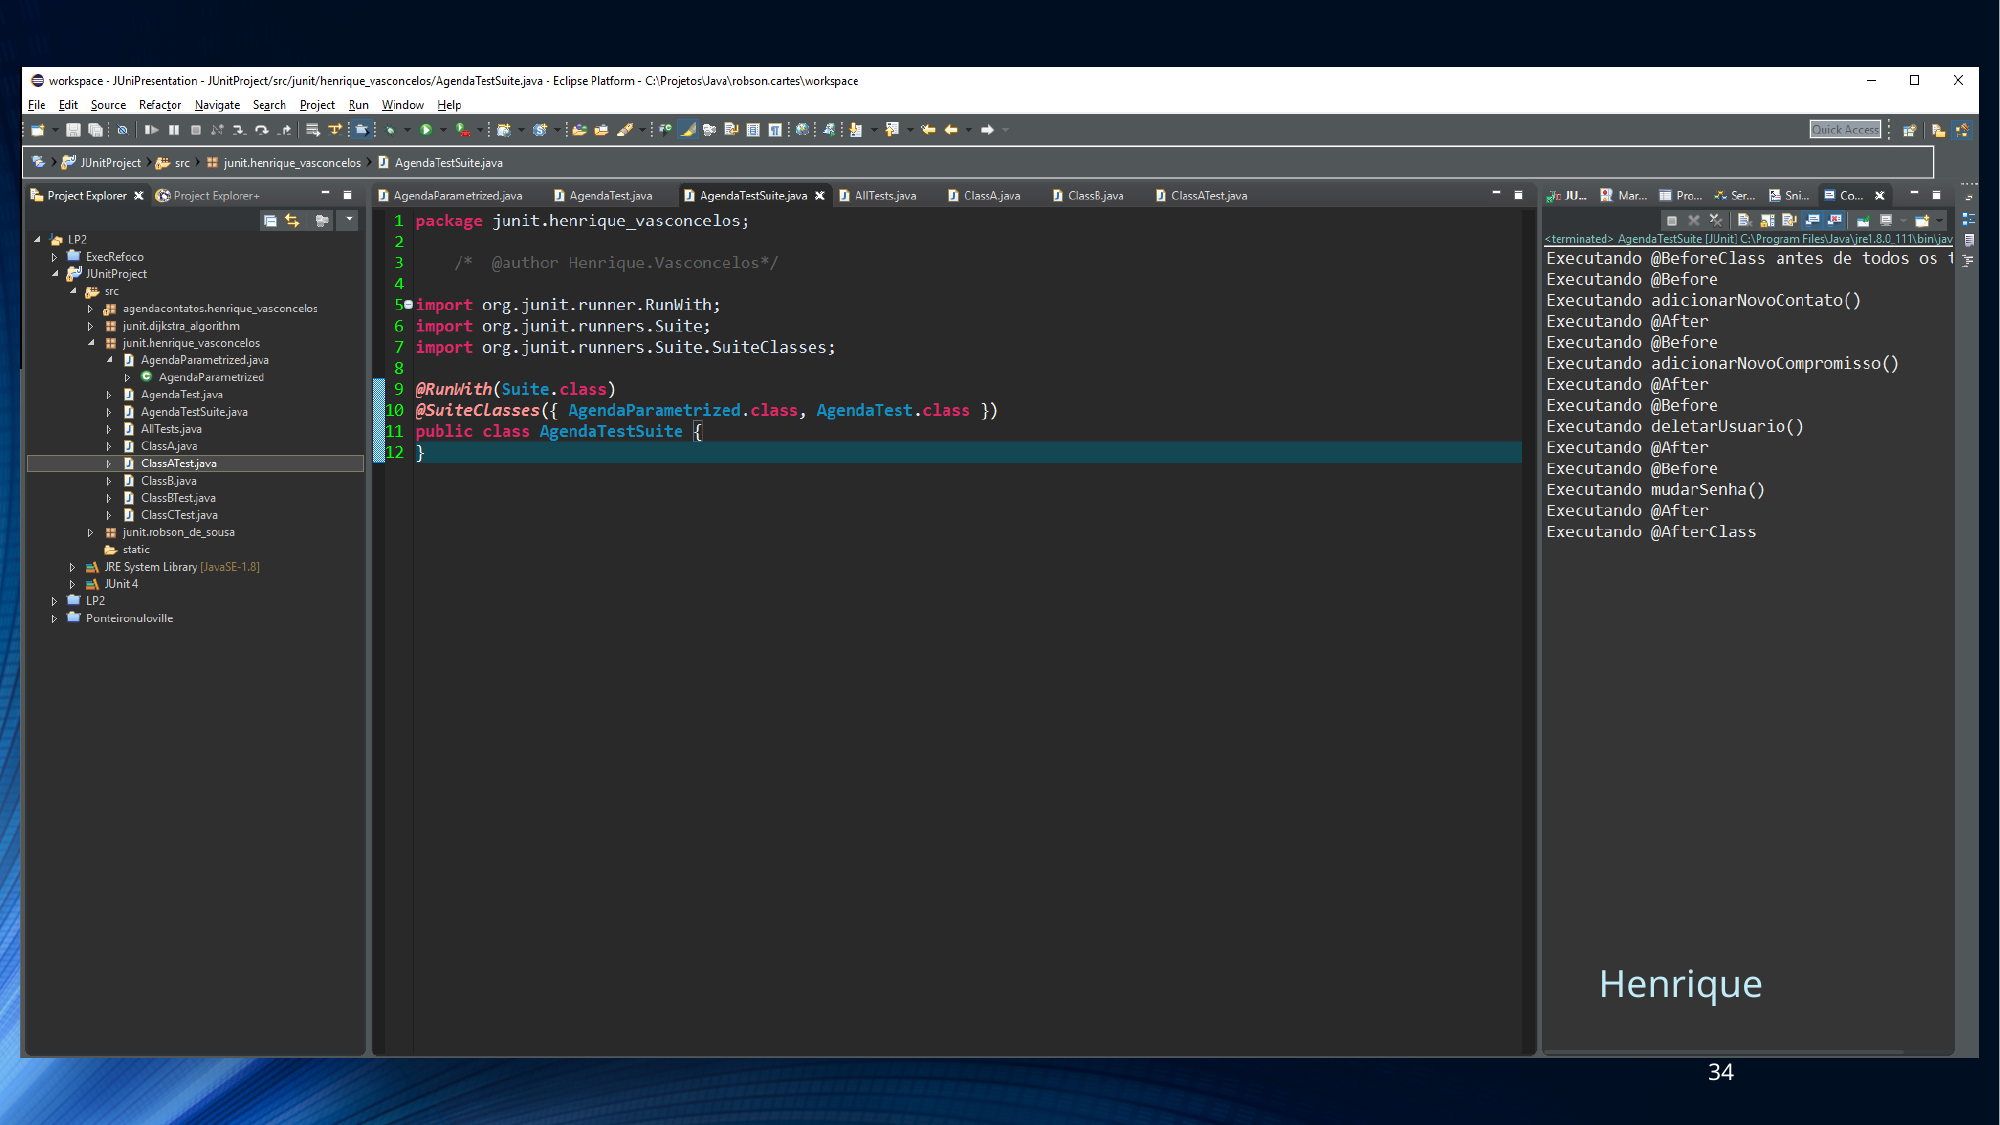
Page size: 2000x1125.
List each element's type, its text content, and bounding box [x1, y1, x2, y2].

picture [0, 0, 2000, 1125]
slide_number 34 [1612, 1058, 1750, 1096]
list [20, 67, 1979, 1058]
